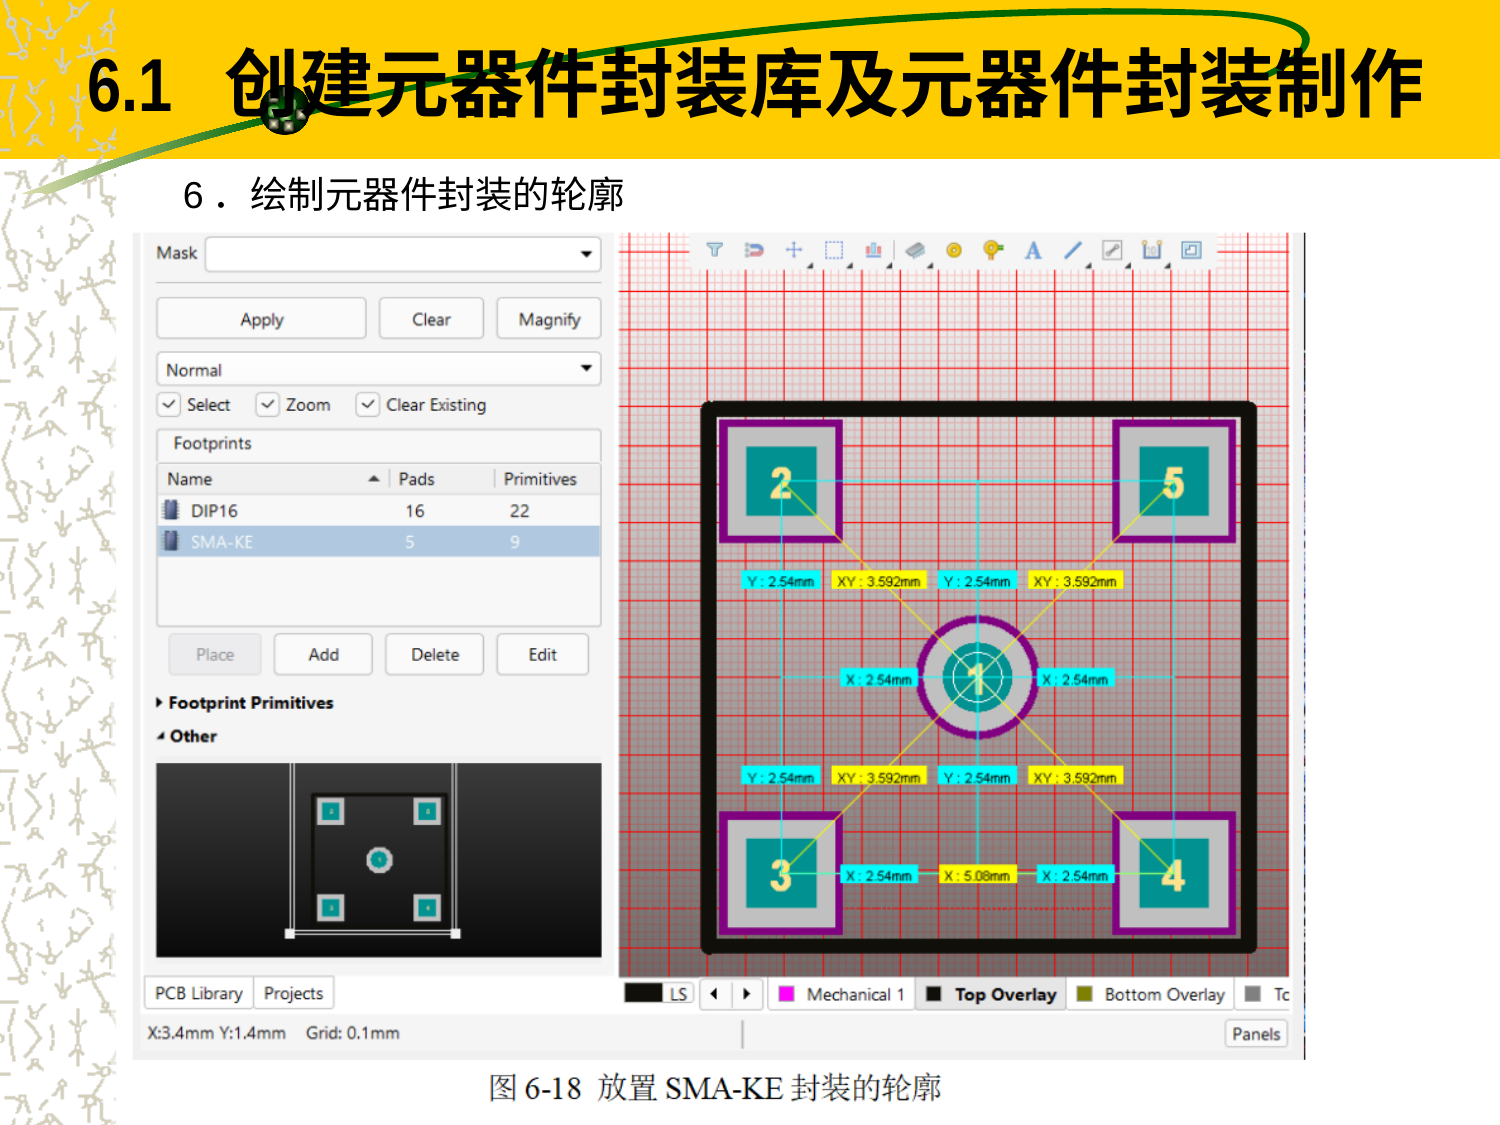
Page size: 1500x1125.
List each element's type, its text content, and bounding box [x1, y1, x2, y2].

text_box 6.1 创建元器件封装库及元器件封装制作 [51, 0, 1461, 164]
text_box 6．绘制元器件封装的轮廓 [123, 163, 958, 224]
picture [0, 0, 117, 1125]
picture [123, 224, 1313, 1108]
